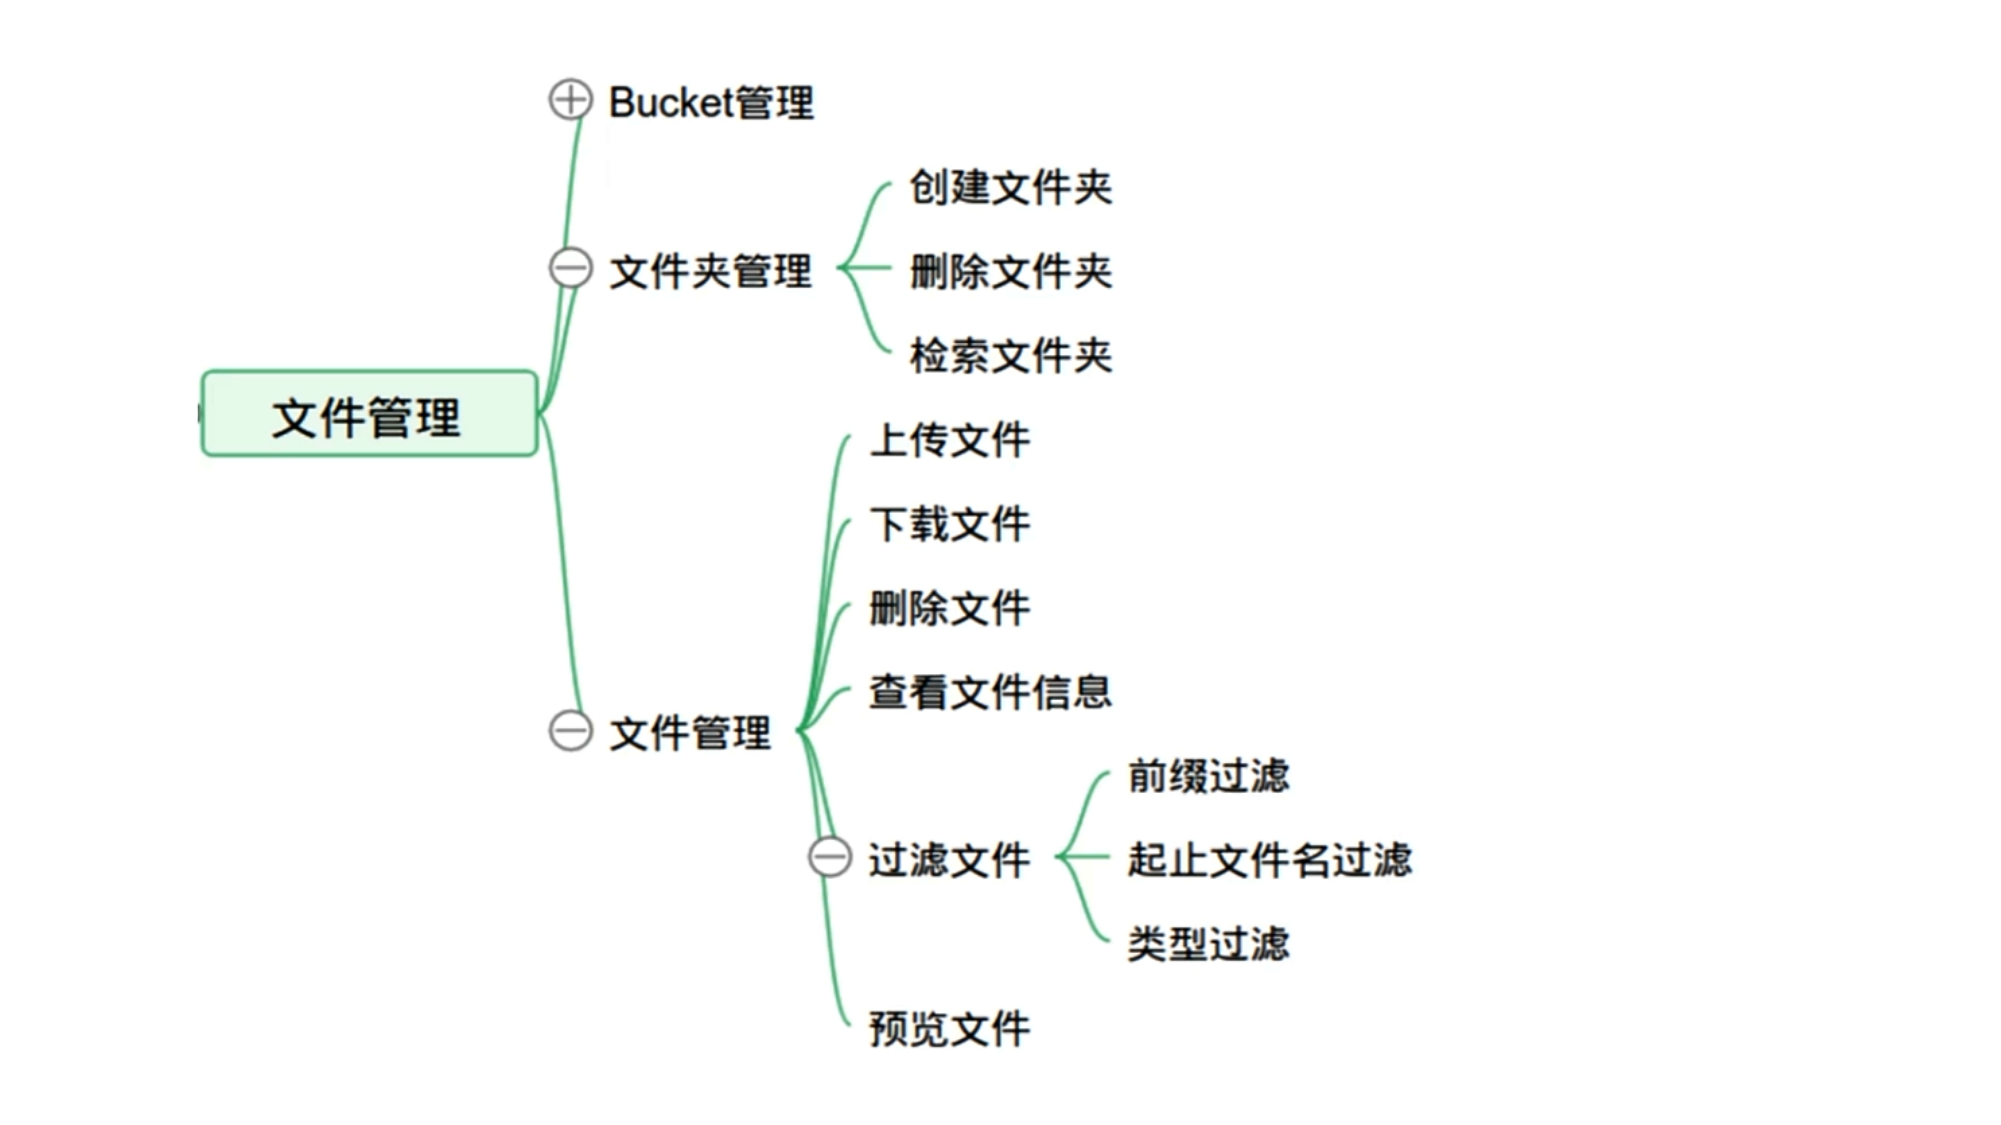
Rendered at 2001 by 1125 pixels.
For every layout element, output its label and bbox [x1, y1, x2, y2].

picture [159, 31, 1808, 1085]
